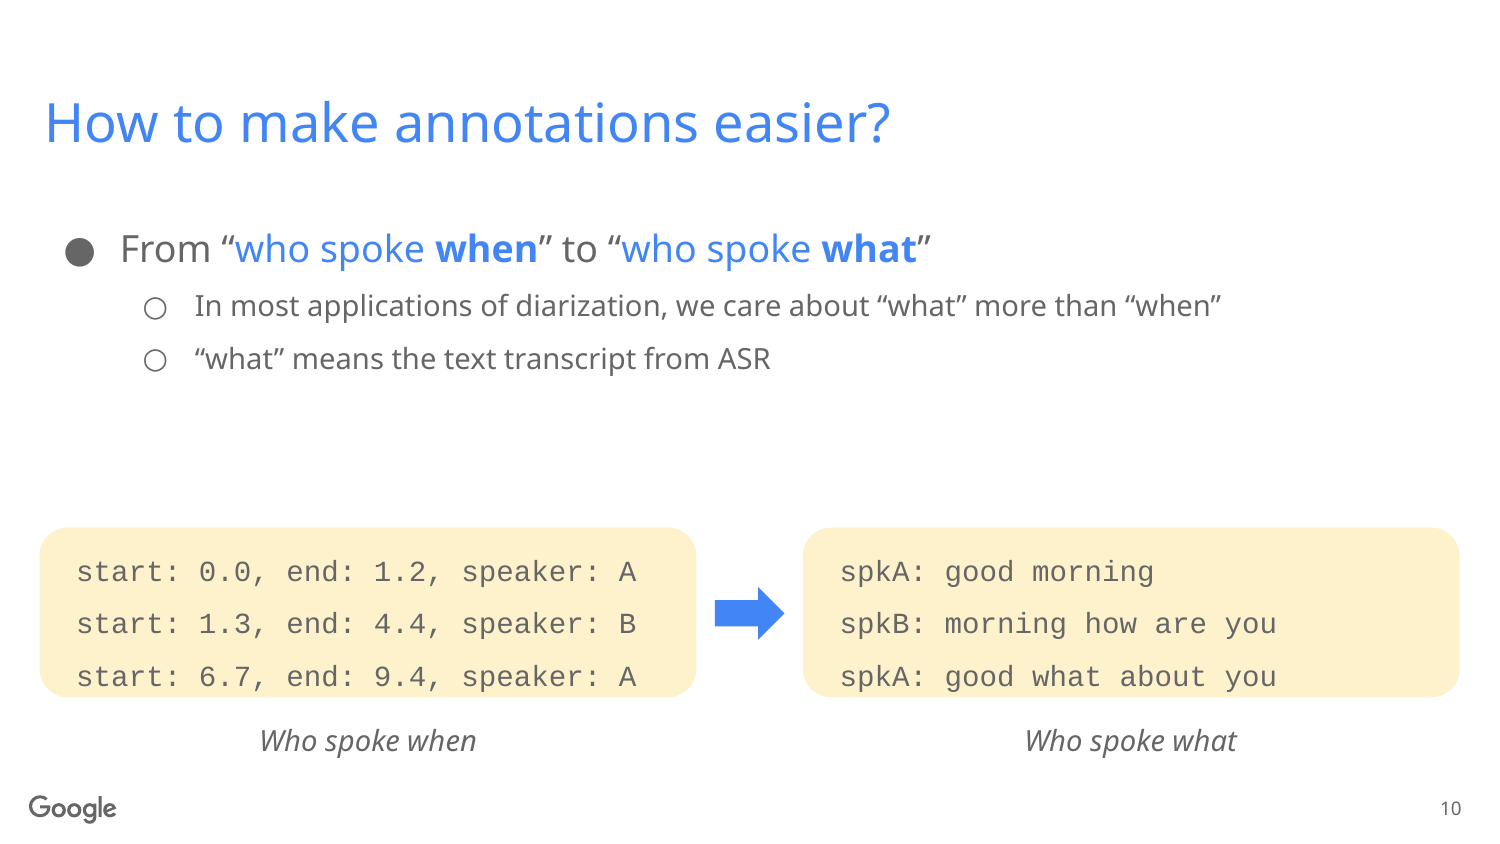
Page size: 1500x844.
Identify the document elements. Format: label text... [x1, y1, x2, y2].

title How to make annotations easier? [29, 73, 1471, 168]
text_box Who spoke when [170, 697, 566, 765]
text_box [800, 525, 1462, 699]
text_box spkA: good morning spkB: morning how are you spkA: good what about you [824, 527, 1438, 700]
text_box [712, 585, 787, 642]
text_box start: 0.0, end: 1.2, speaker: A start: 1.3, end: 4.4, speaker: B start: 6.7, end: 9.4, speaker: A [61, 527, 675, 700]
text_box Who spoke what [933, 697, 1328, 766]
slide_number 10 [1386, 786, 1477, 833]
list From “who spoke when” to “who spoke what” In most applications of diarization, we care about “what” more than “when” “what” means the text transcript from ASR [29, 187, 1471, 748]
